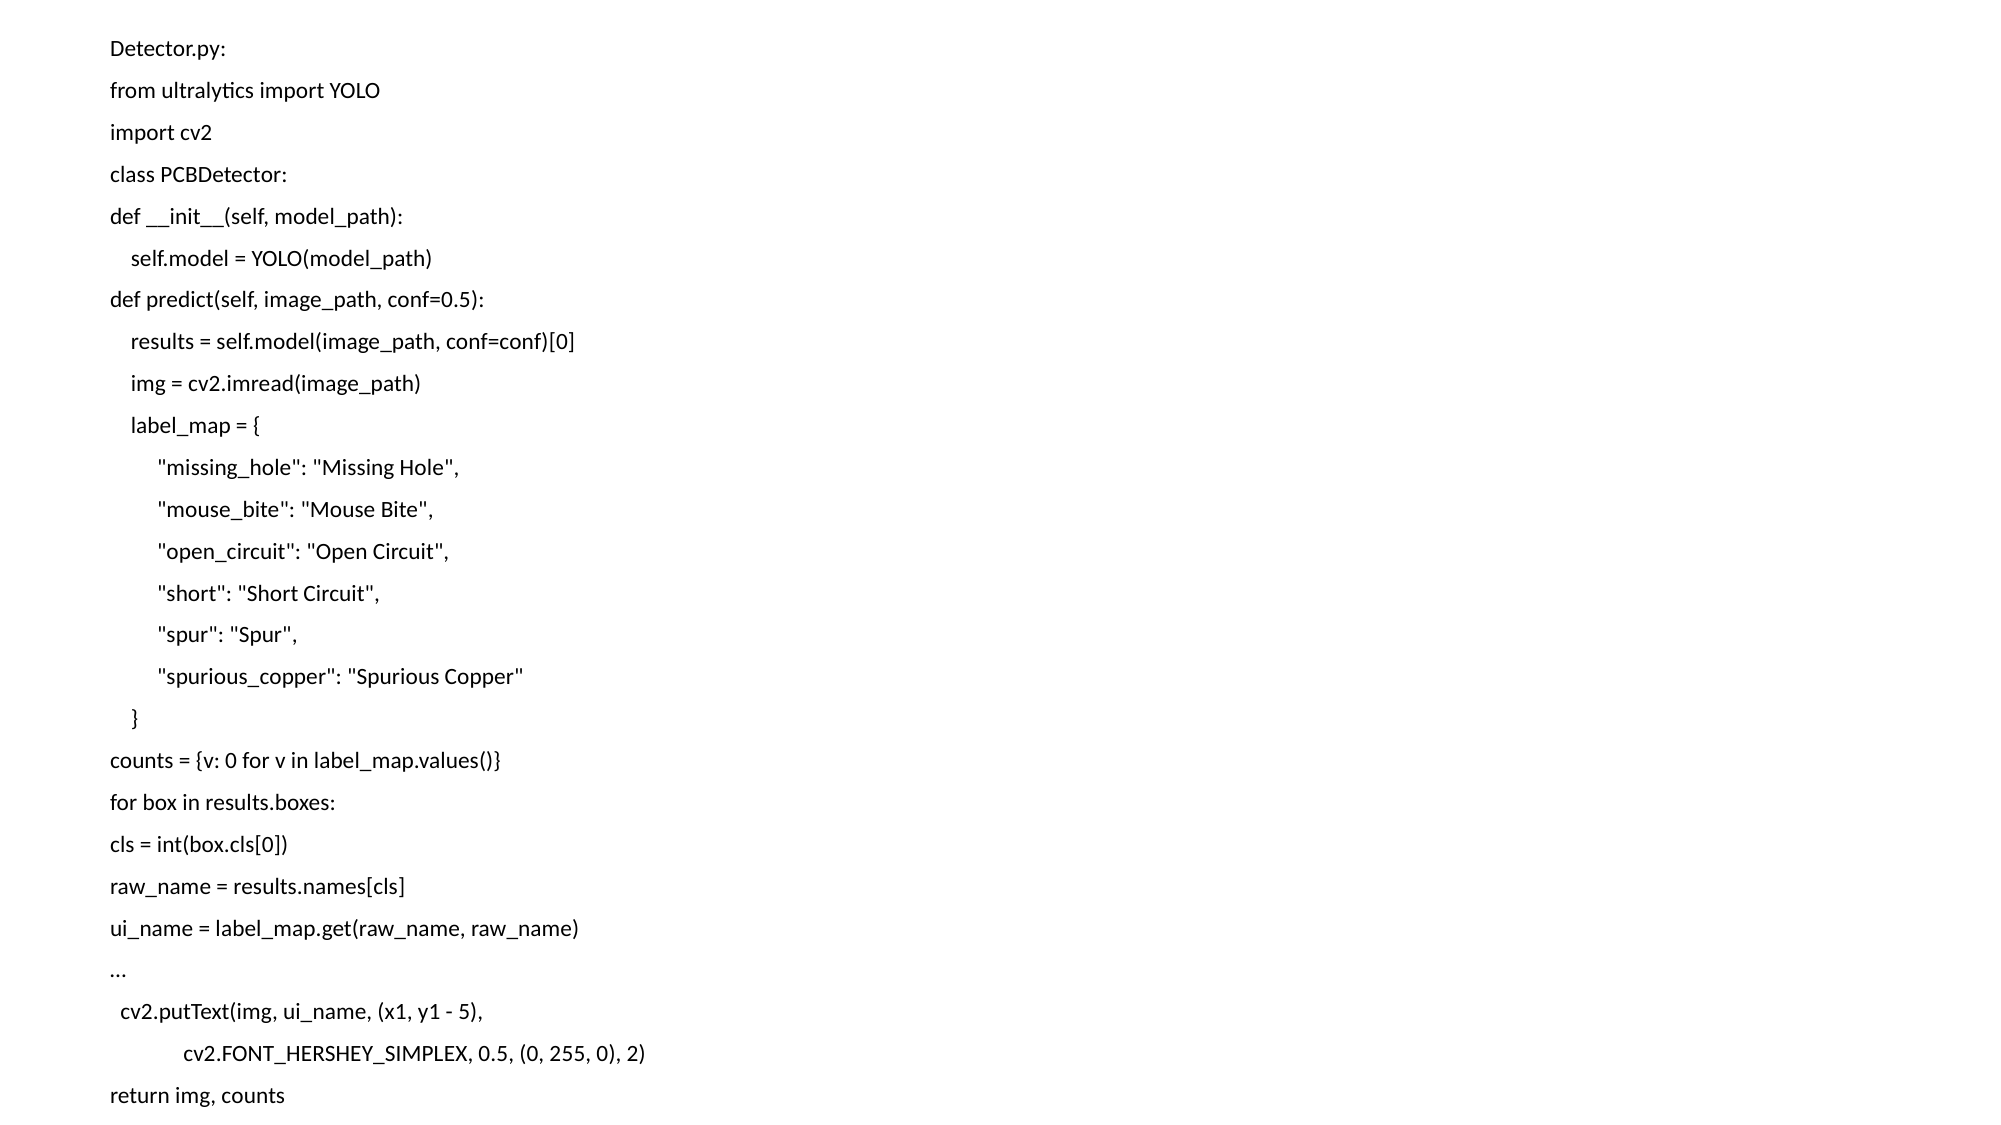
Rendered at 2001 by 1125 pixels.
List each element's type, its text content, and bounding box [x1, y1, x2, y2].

list Detector.py: from ultralytics import YOLO import cv2 class PCBDetector: def __init__(self, model_path): self.model = YOLO(model_path) def predict(self, image_path, conf=0.5): results = self.model(image_path, conf=conf)[0] img = cv2.imread(image_path) label_map = { "missing_hole": "Missing Hole", "mouse_bite": "Mouse Bite", "open_circuit": "Open Circuit", "short": "Short Circuit", "spur": "Spur", "spurious_copper": "Spurious Copper" } counts = {v: 0 for v in label_map.values()} for box in results.boxes: cls = int(box.cls[0]) raw_name = results.names[cls] ui_name = label_map.get(raw_name, raw_name) … cv2.putText(img, ui_name, (x1, y1 - 5), cv2.FONT_HERSHEY_SIMPLEX, 0.5, (0, 255, 0), 2) return img, counts [94, 29, 1863, 1125]
